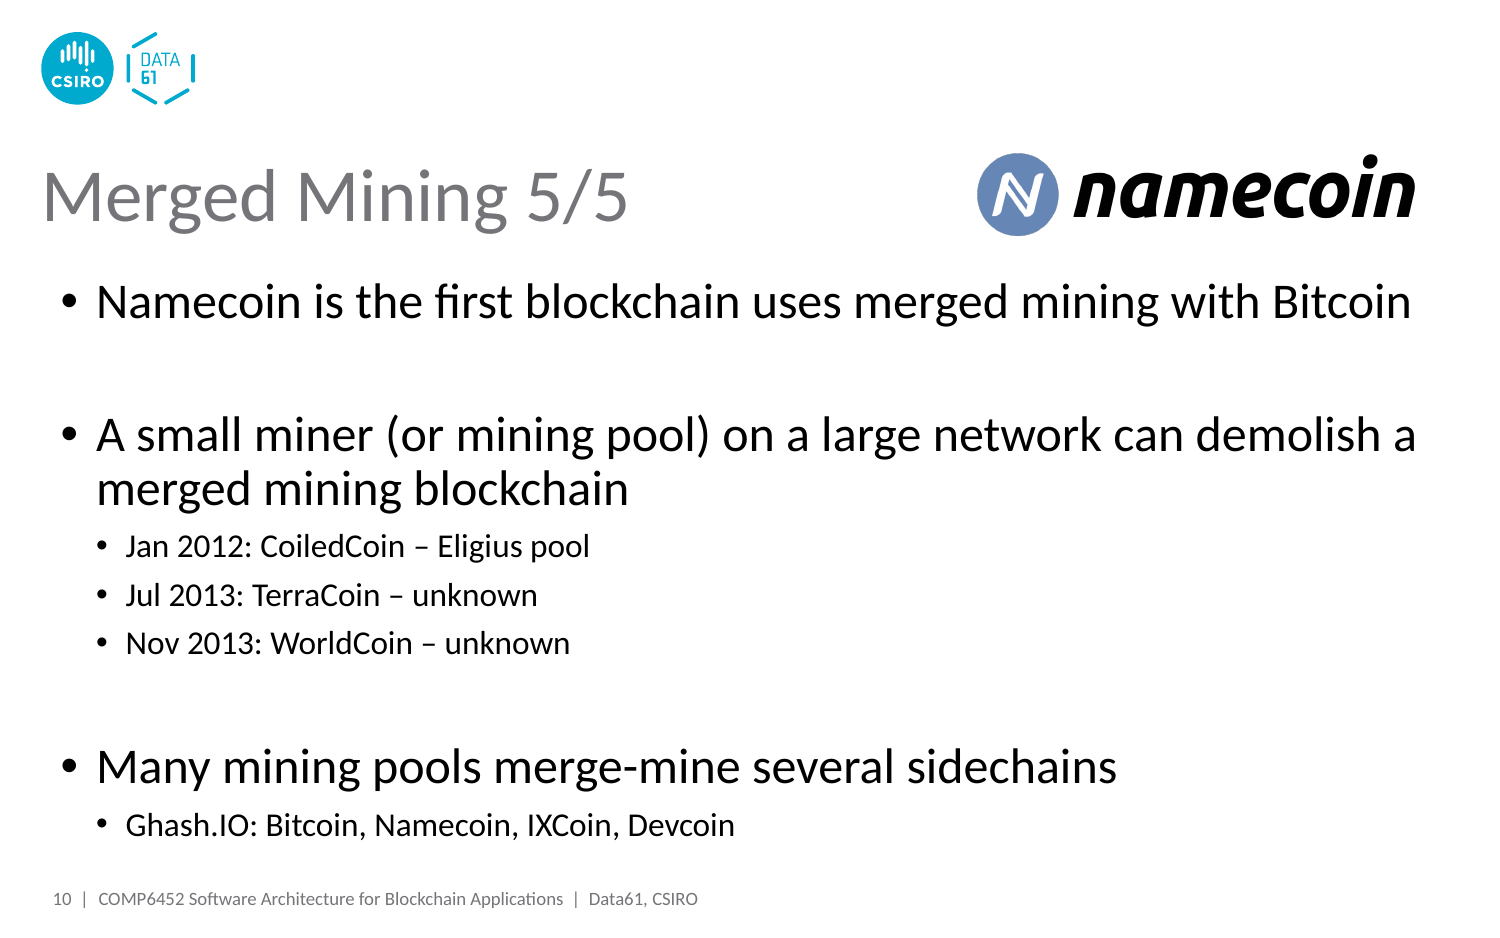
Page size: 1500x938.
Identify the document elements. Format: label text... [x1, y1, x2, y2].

footer COMP6452 Software Architecture for Blockchain Applications | Data61, CSIRO [98, 889, 1097, 907]
slide_number 10 | [41, 889, 89, 907]
title Merged Mining 5/5 [41, 146, 1459, 264]
list Namecoin is the first blockchain uses merged mining with Bitcoin A small miner (or mining pool) on a large network can demolish a merged mining blockchain Jan 2012: CoiledCoin – Eligius pool Jul 2013: TerraCoin – unknown Nov 2013: WorldCoin – unknown Many mining pools merge-mine several sidechains Ghash.IO: Bitcoin, Namecoin, IXCoin, Devcoin [60, 275, 1449, 938]
picture [976, 152, 1416, 237]
